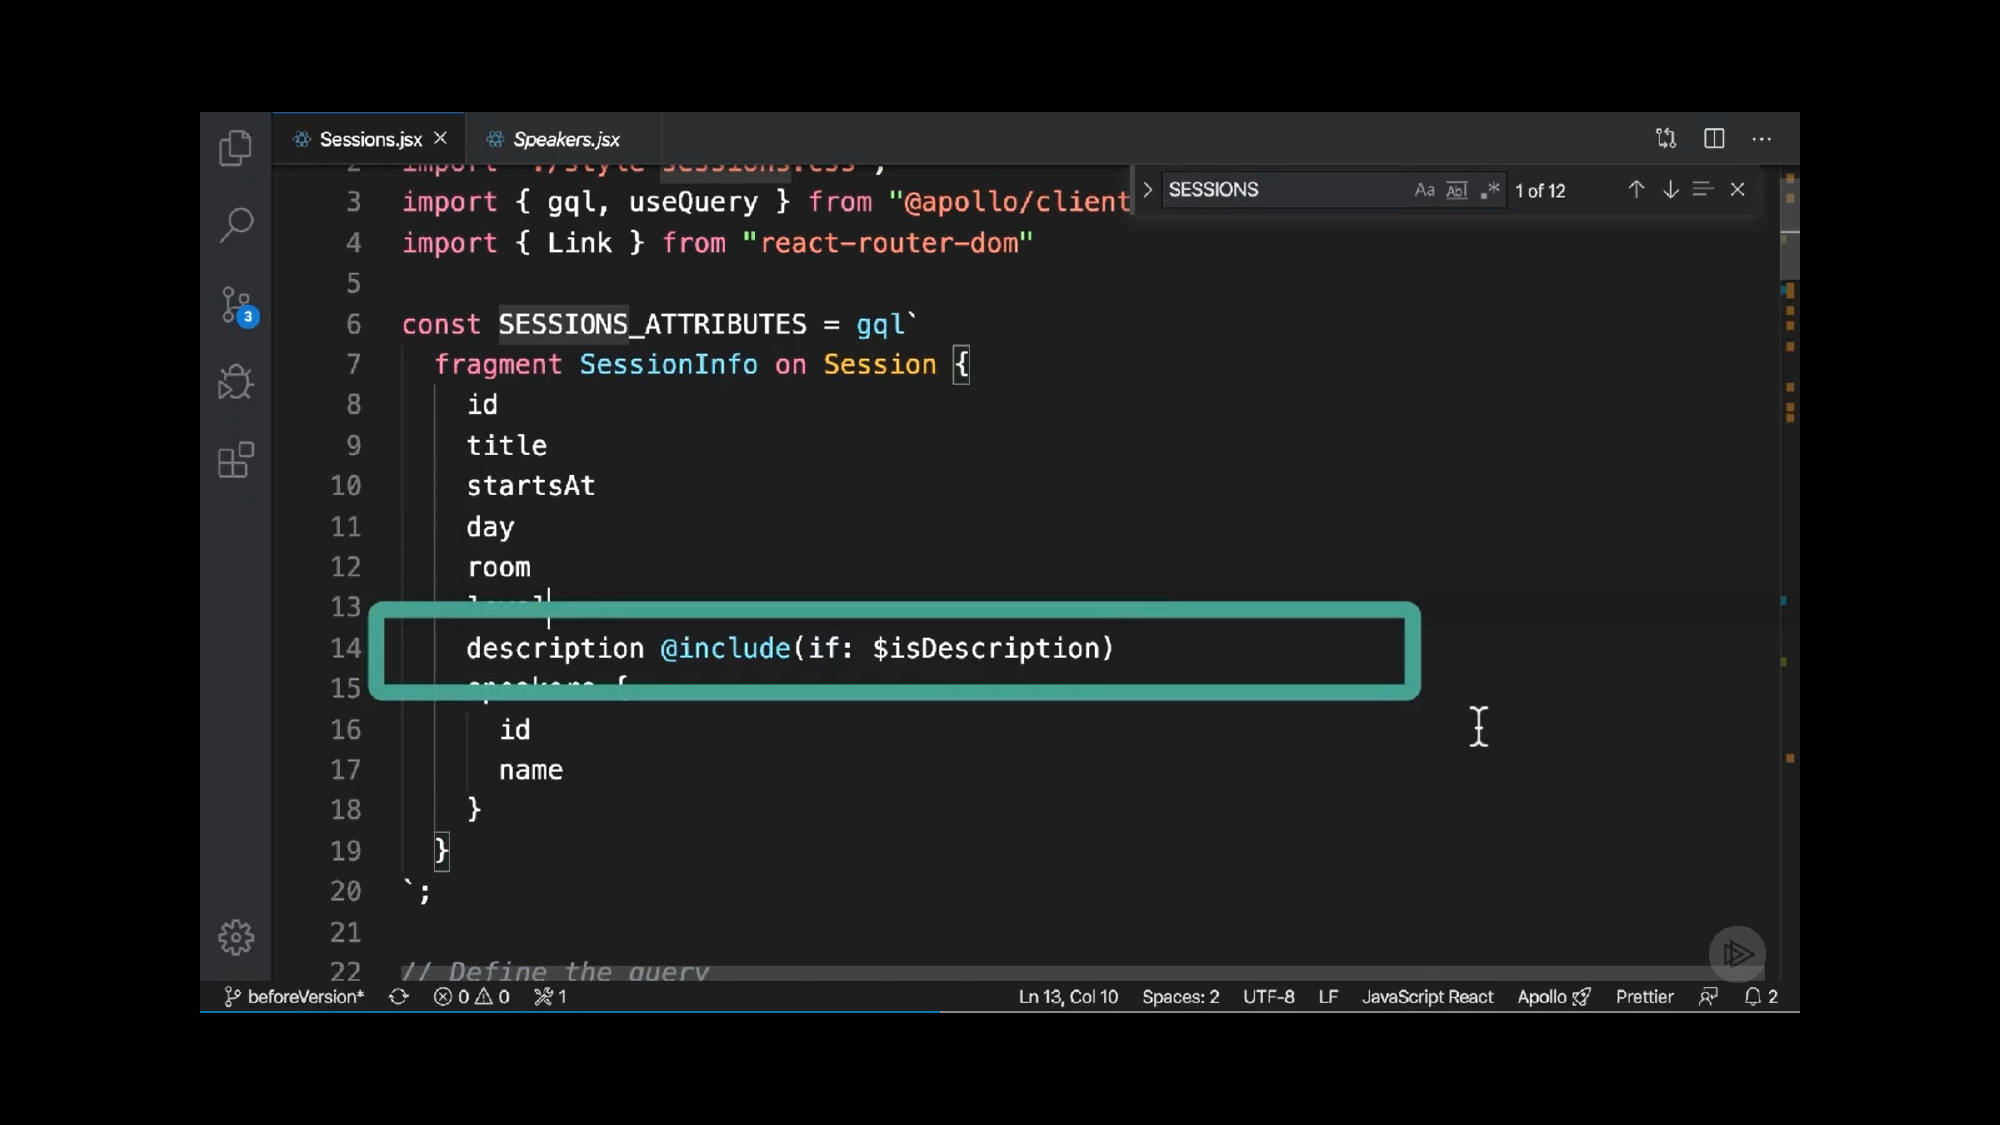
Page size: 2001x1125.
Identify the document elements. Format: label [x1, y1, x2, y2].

picture [199, 112, 1800, 1013]
